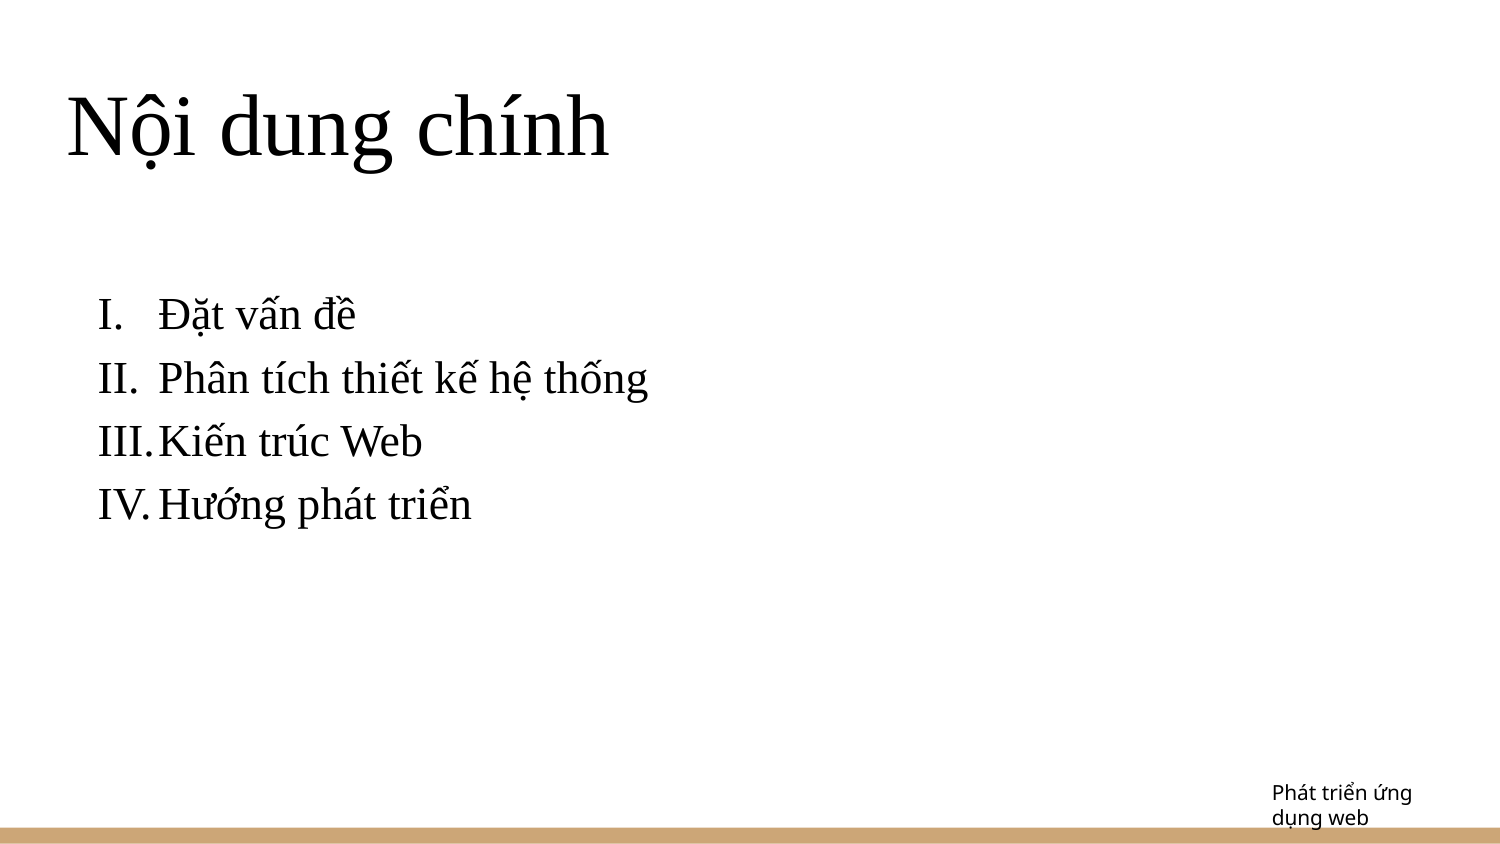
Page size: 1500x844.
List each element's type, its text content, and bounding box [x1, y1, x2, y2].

title Nội dung chính [51, 51, 1449, 189]
list Đặt vấn đề Phân tích thiết kế hệ thống Kiến trúc Web Hướng phát triển [68, 260, 879, 559]
text_box Phát triển ứng dụng web [1256, 764, 1461, 823]
